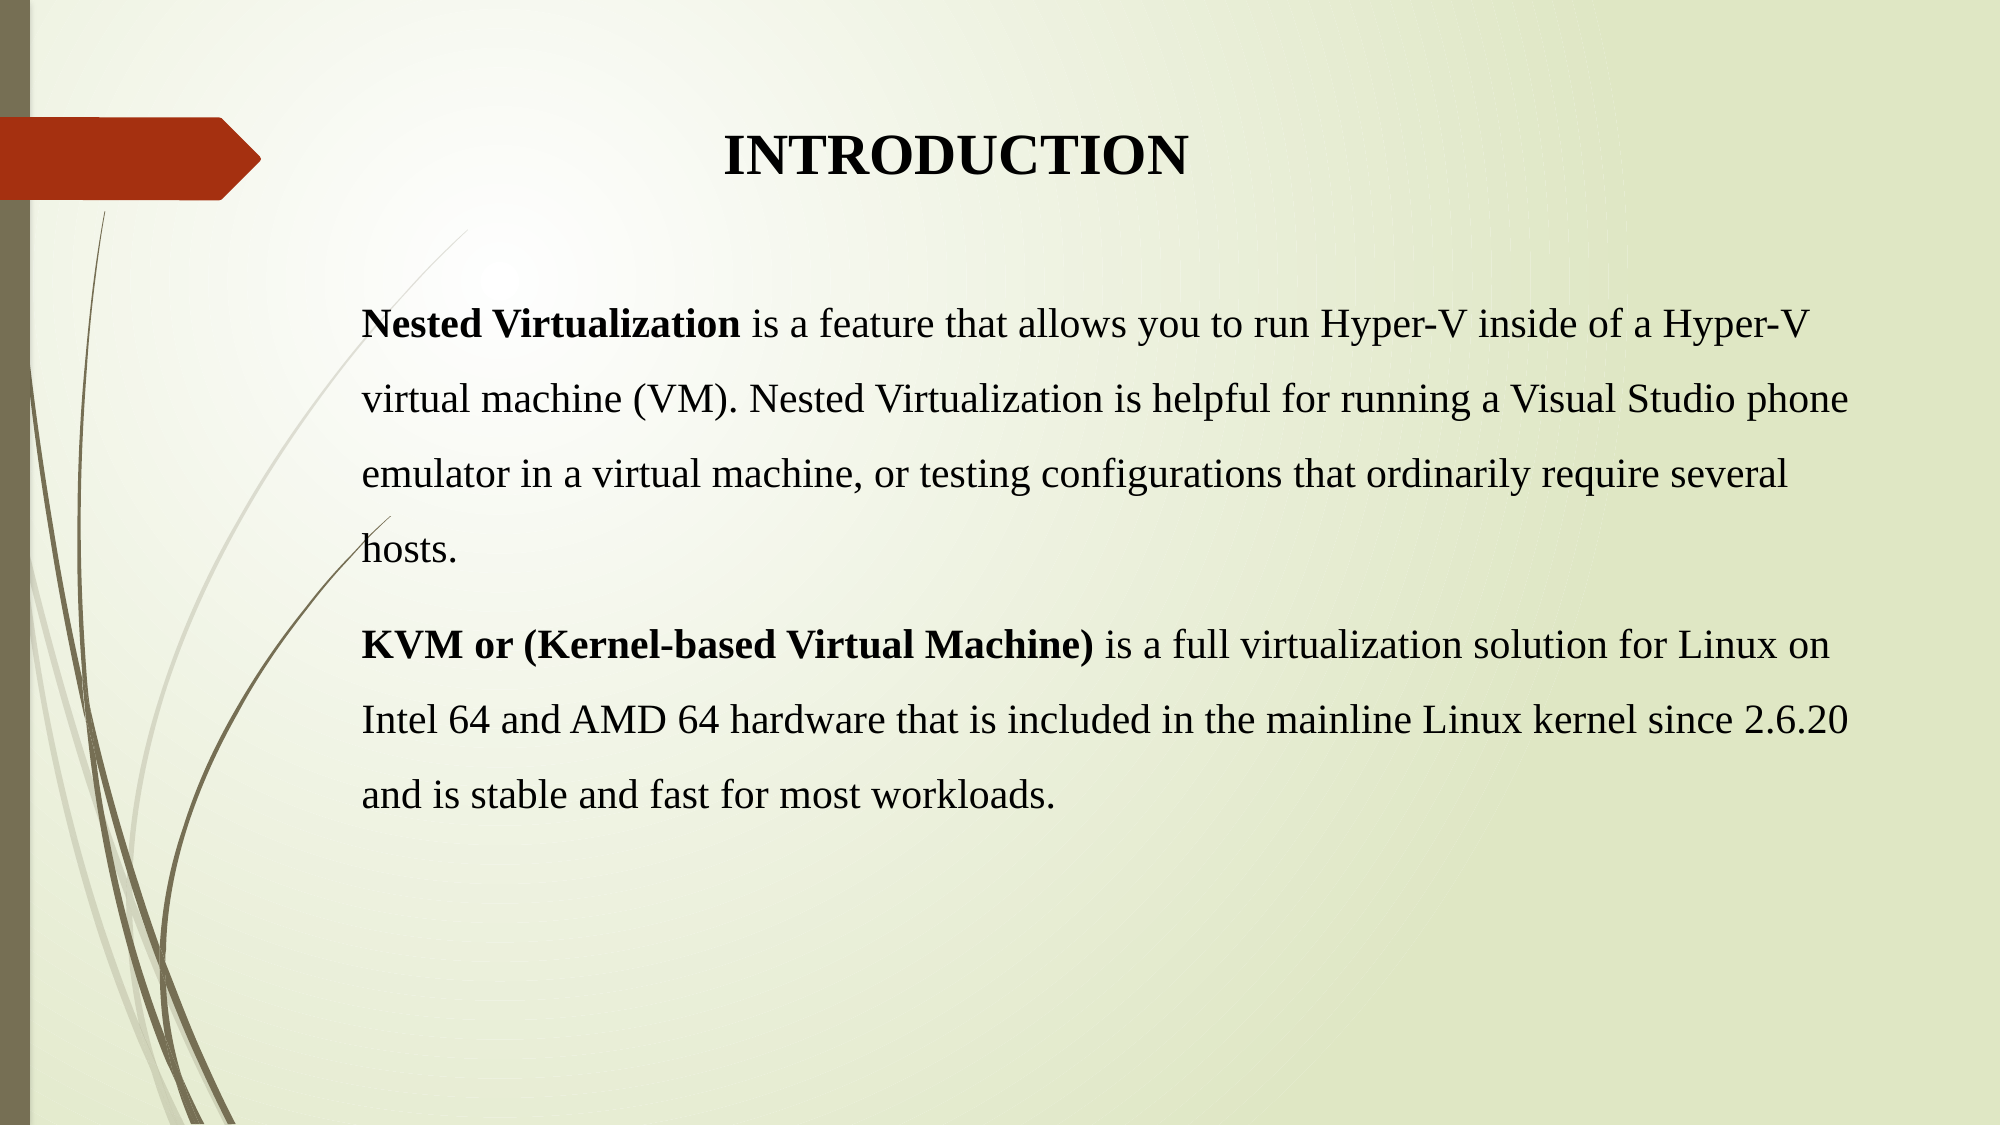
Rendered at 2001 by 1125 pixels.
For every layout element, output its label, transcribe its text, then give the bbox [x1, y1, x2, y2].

list Nested Virtualization is a feature that allows you to run Hyper-V inside of a Hyper-V virtual machine (VM). Nested Virtualization is helpful for running a Visual Studio phone emulator in a virtual machine, or testing configurations that ordinarily require several hosts. KVM or (Kernel-based Virtual Machine) is a full virtualization solution for Linux on Intel 64 and AMD 64 hardware that is included in the mainline Linux kernel since 2.6.20 and is stable and fast for most workloads. [346, 263, 1873, 900]
title INTRODUCTION [708, 108, 1323, 216]
